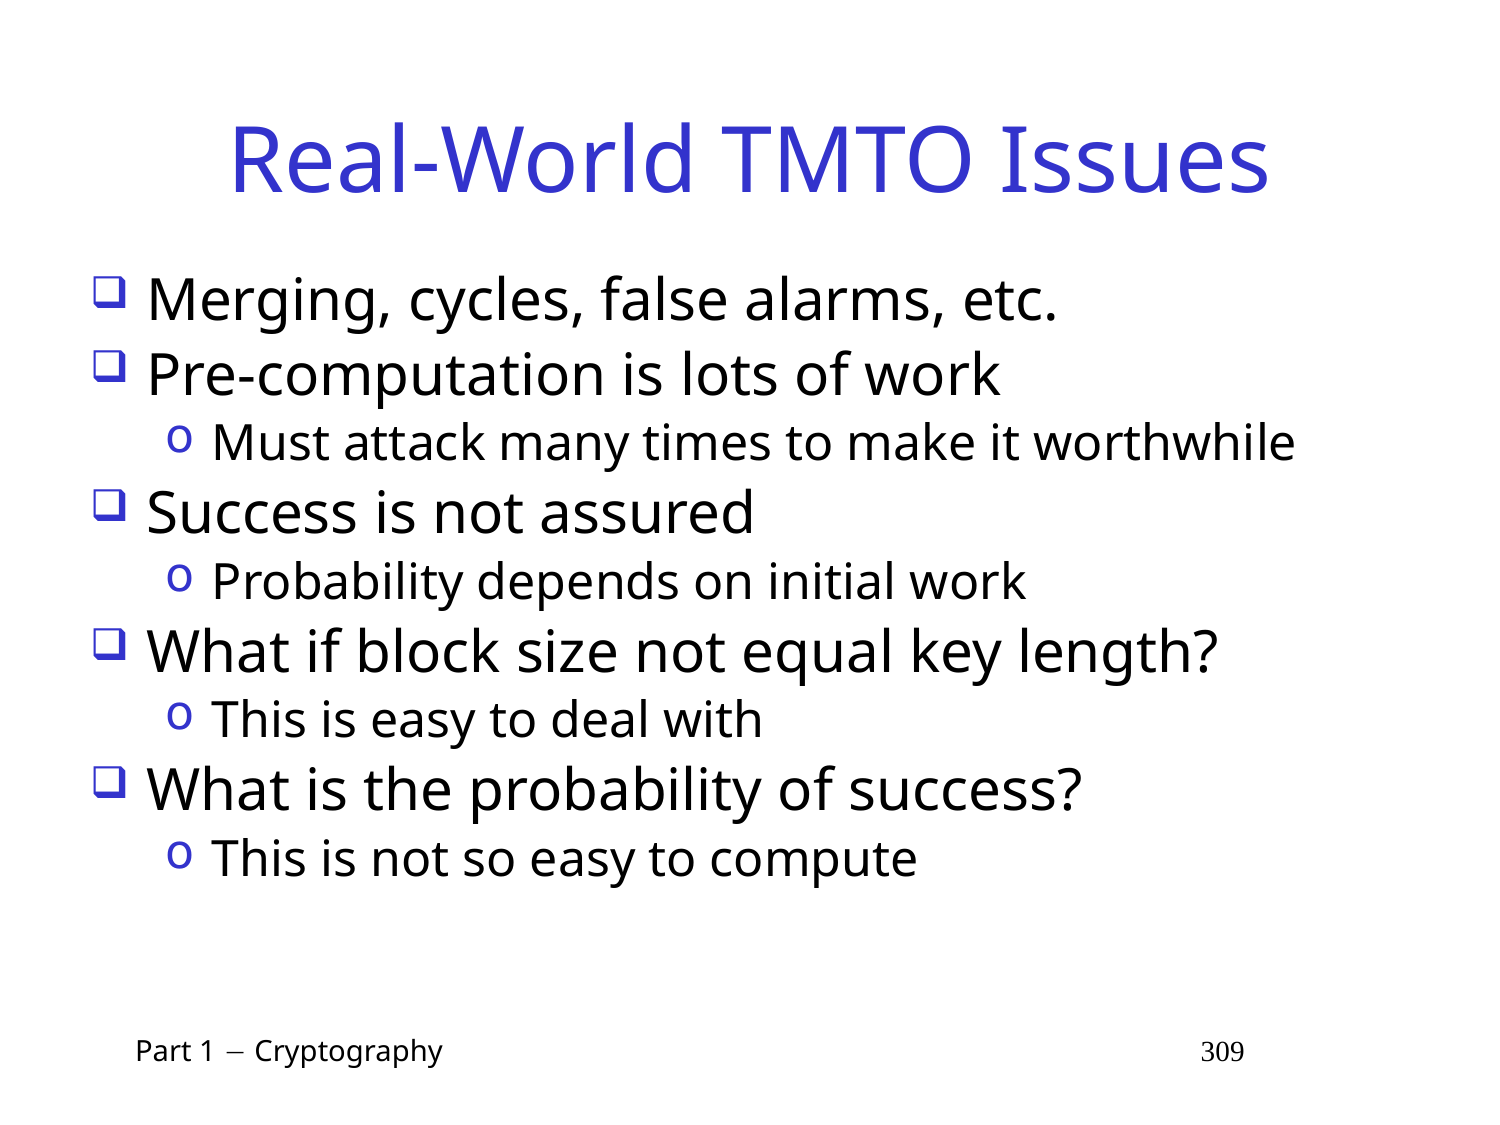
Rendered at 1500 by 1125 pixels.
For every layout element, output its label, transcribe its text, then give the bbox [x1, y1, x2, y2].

footer Part 1  Cryptography 309 [112, 1024, 1401, 1101]
list Merging, cycles, false alarms, etc. Pre-computation is lots of work Must attack many times to make it worthwhile Success is not assured Probability depends on initial work What if block size not equal key length? This is easy to deal with What is the probability of success? This is not so easy to compute [74, 262, 1426, 1001]
title Real-World TMTO Issues [112, 62, 1388, 251]
